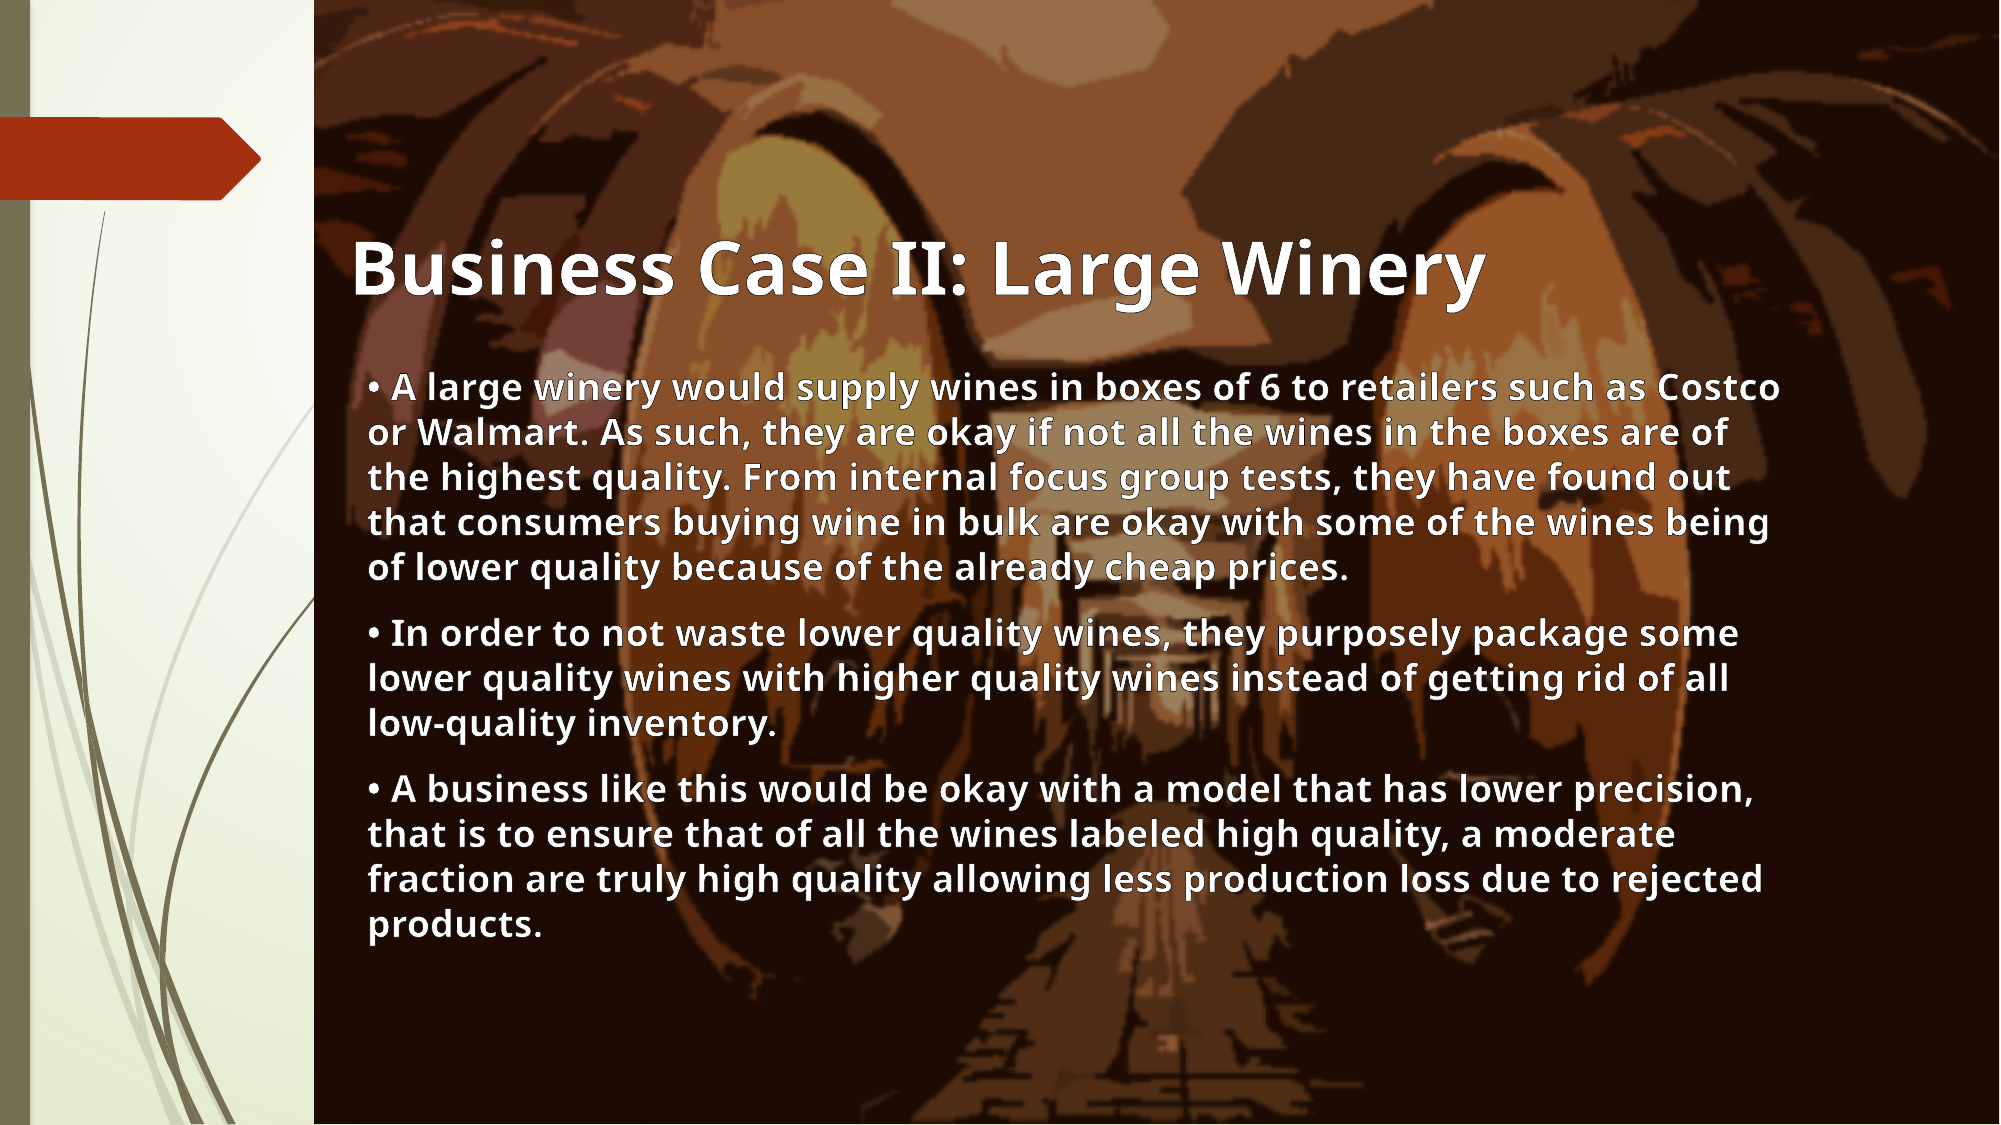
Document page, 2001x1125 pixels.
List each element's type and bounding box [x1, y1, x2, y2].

picture [314, 0, 1999, 1124]
